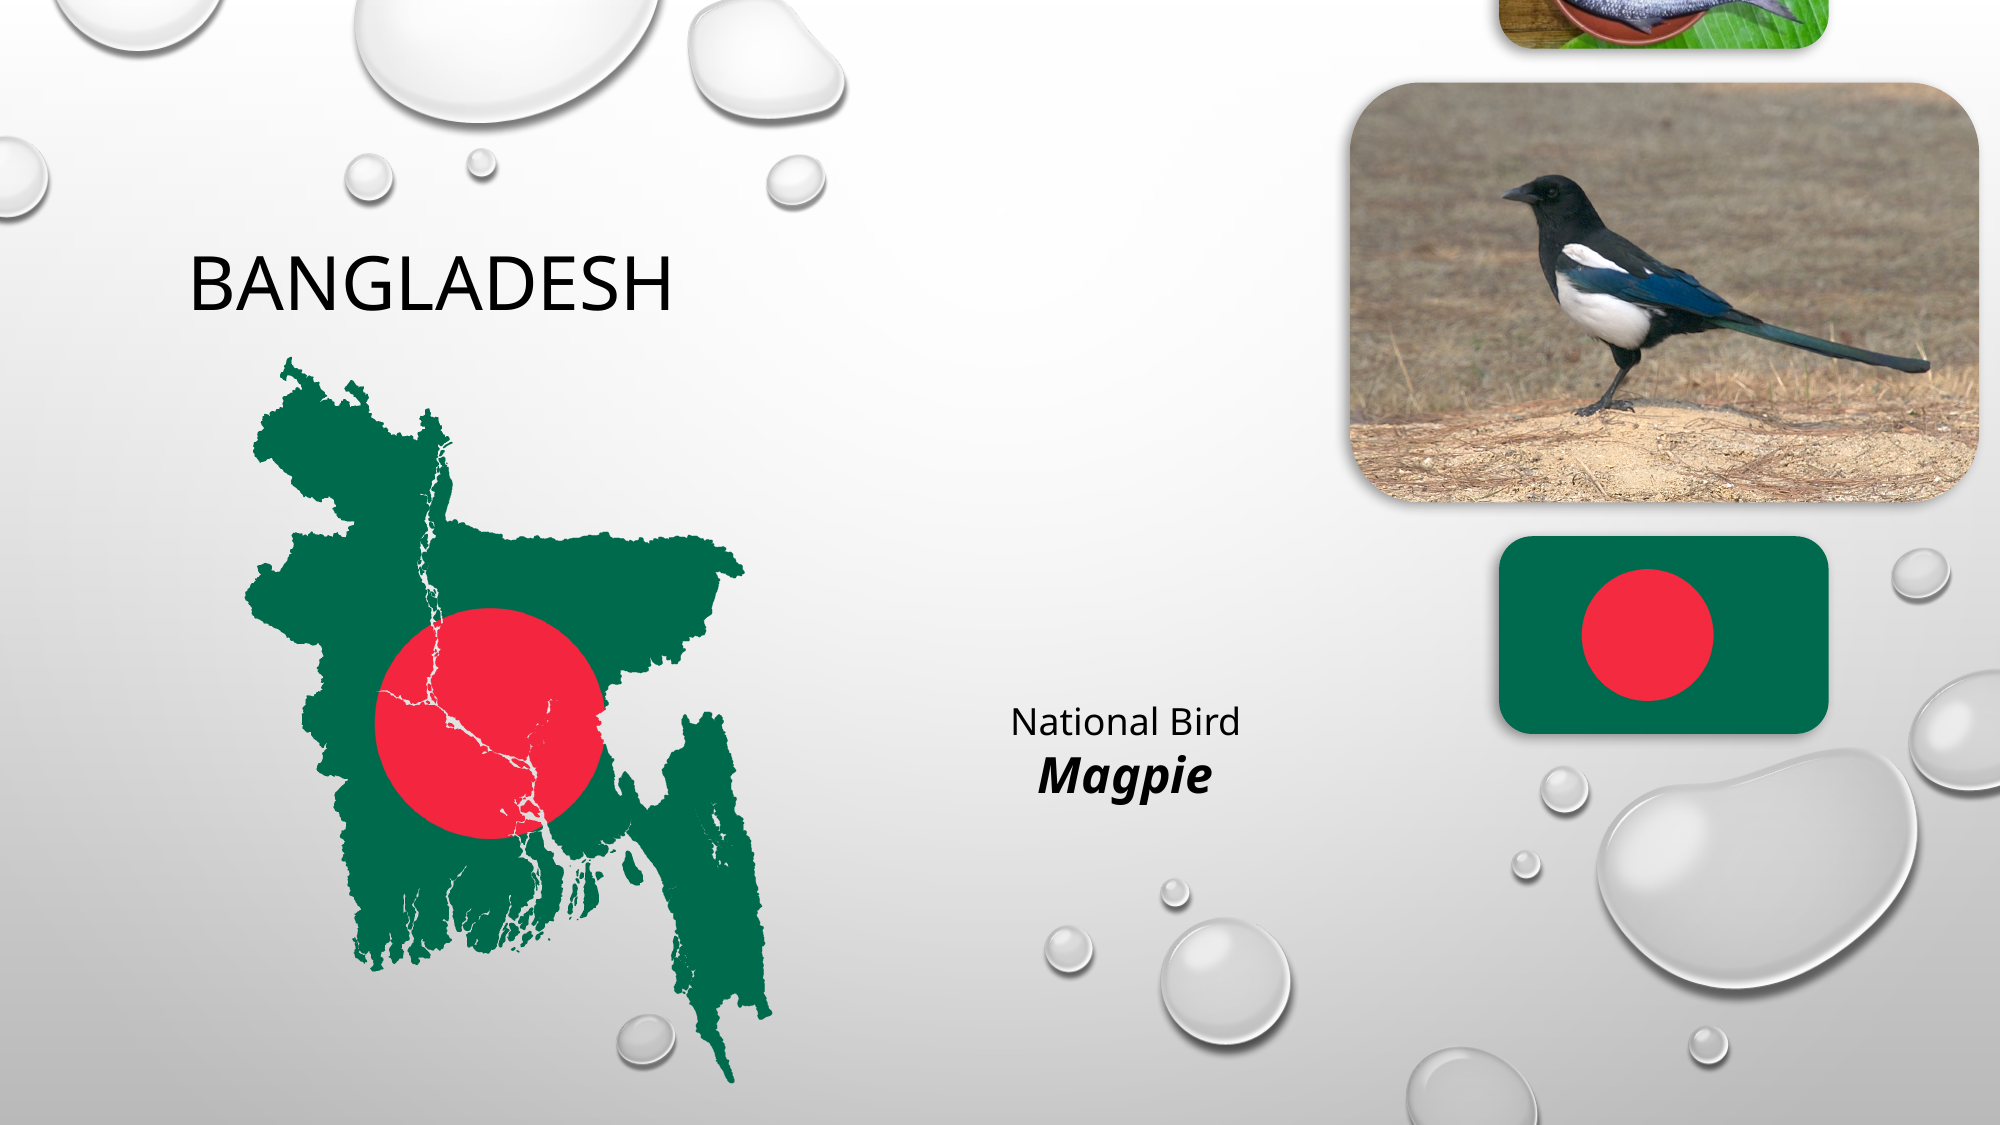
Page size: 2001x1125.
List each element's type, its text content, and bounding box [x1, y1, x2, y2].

title Bangladesh [58, 220, 807, 335]
text_box National Bird Magpie [979, 690, 1367, 811]
picture [0, 0, 2000, 1125]
